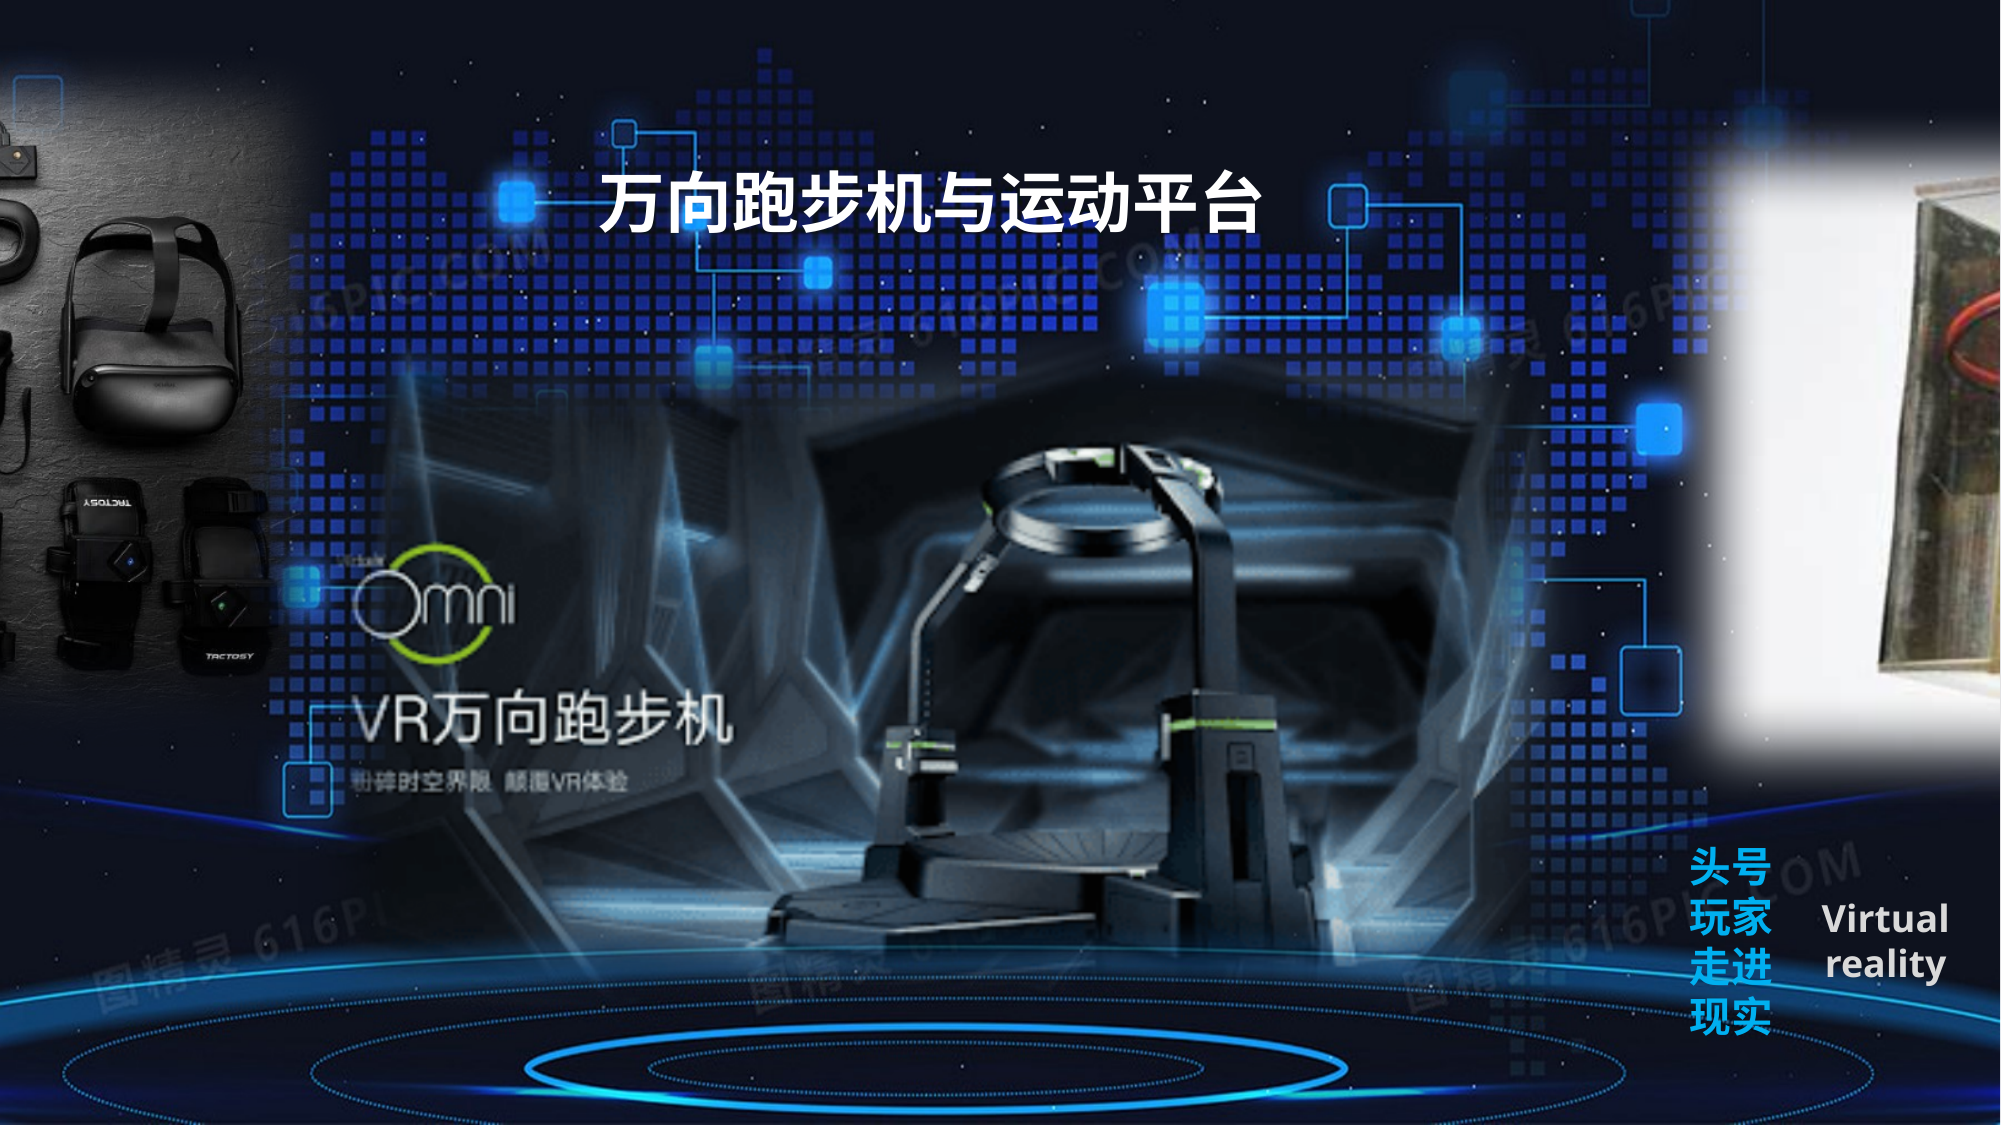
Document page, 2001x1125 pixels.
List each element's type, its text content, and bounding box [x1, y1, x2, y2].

text_box Virtual reality [1782, 858, 1989, 1022]
text_box 头号玩家走进现实 [1654, 810, 1808, 1079]
picture [0, 0, 2001, 1125]
text_box 万向跑步机与运动平台 [584, 153, 1465, 249]
